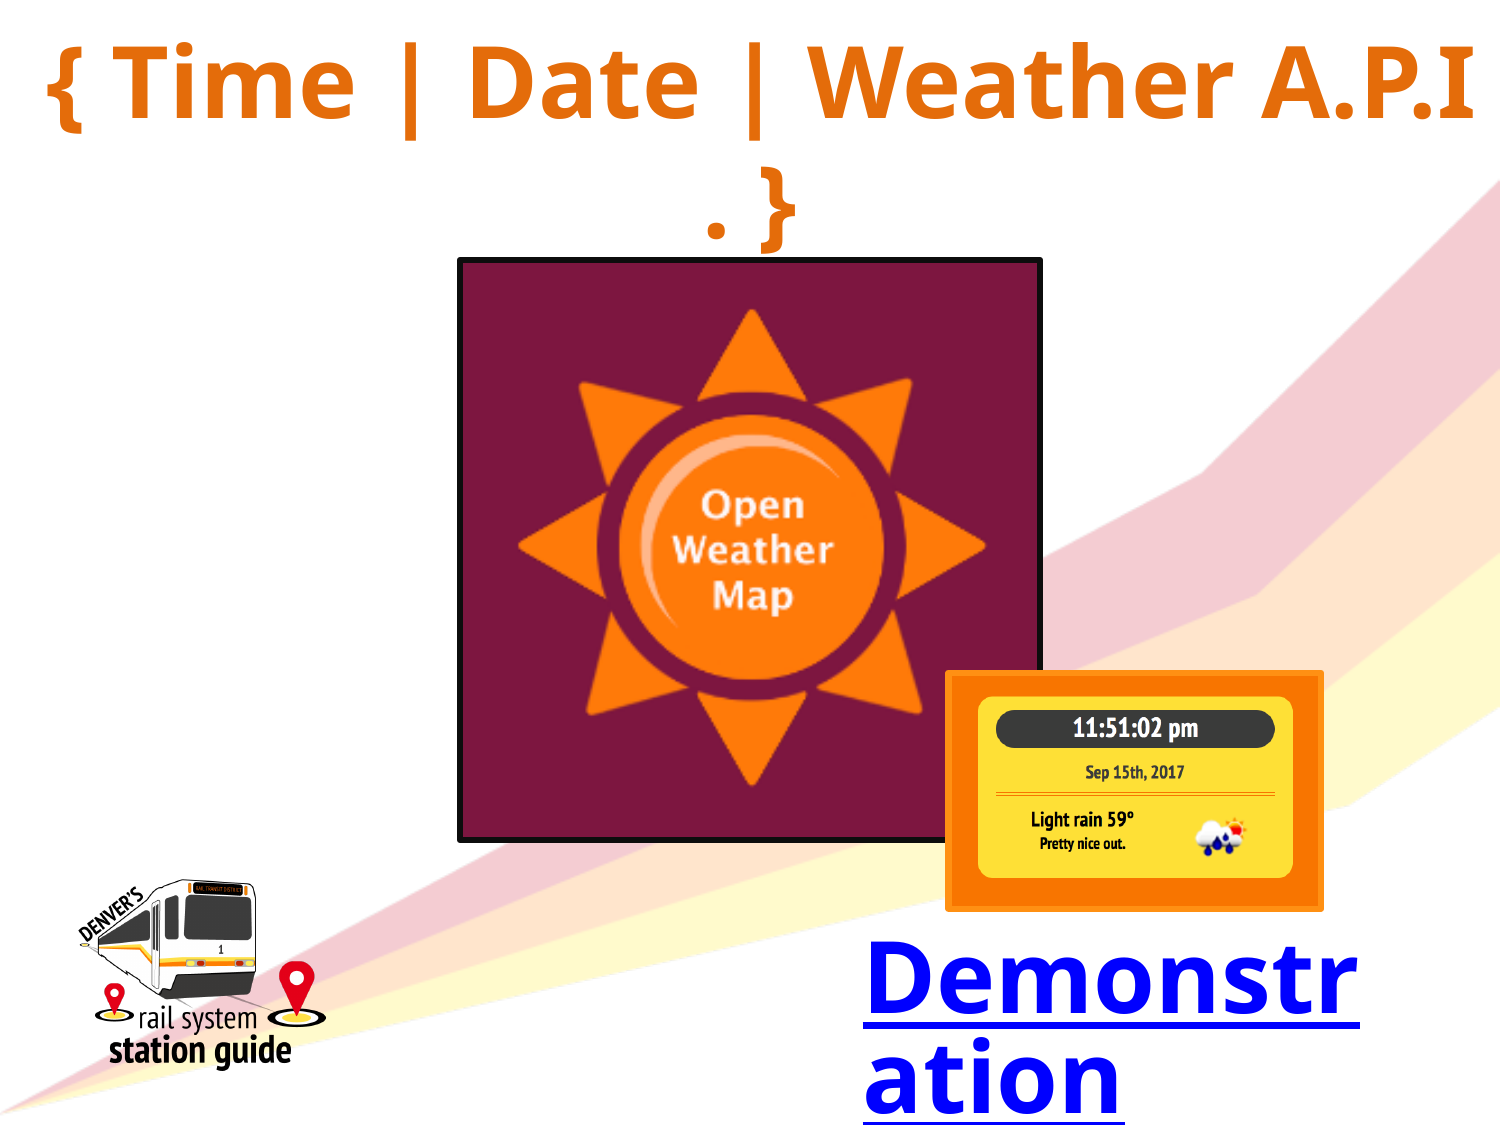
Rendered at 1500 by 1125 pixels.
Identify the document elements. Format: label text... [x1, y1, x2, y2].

picture [75, 876, 328, 1073]
picture [462, 262, 1319, 906]
text_box Demonstration [847, 861, 1422, 1103]
title { Time | Date | Weather A.P.I . } [0, 45, 1500, 233]
